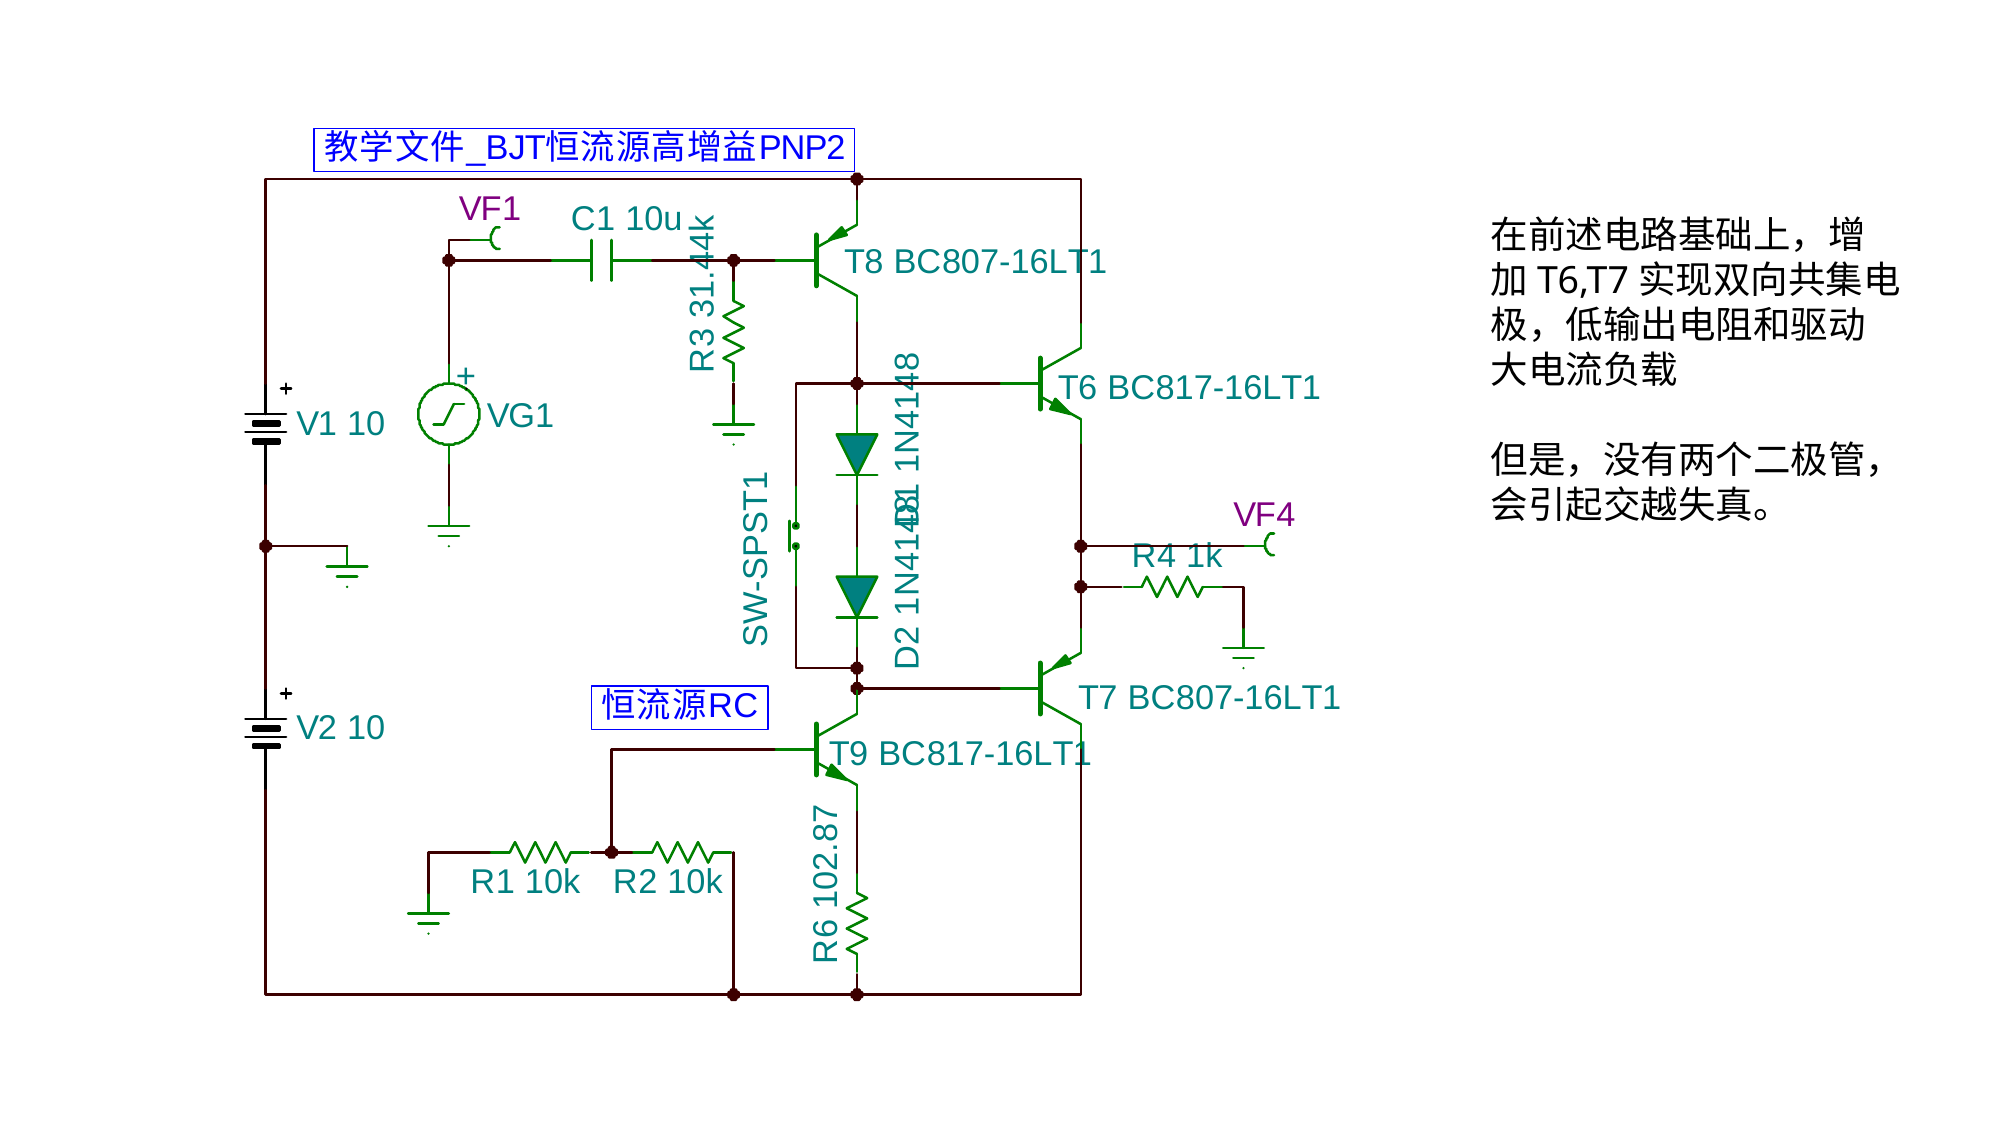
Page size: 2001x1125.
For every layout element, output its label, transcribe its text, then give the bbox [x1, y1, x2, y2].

text_box 在前述电路基础上，增加T6,T7实现双向共集电极，低输出电阻和驱动大电流负载 但是，没有两个二极管，会引起交越失真。 [1475, 203, 1918, 534]
picture [194, 77, 1392, 1051]
